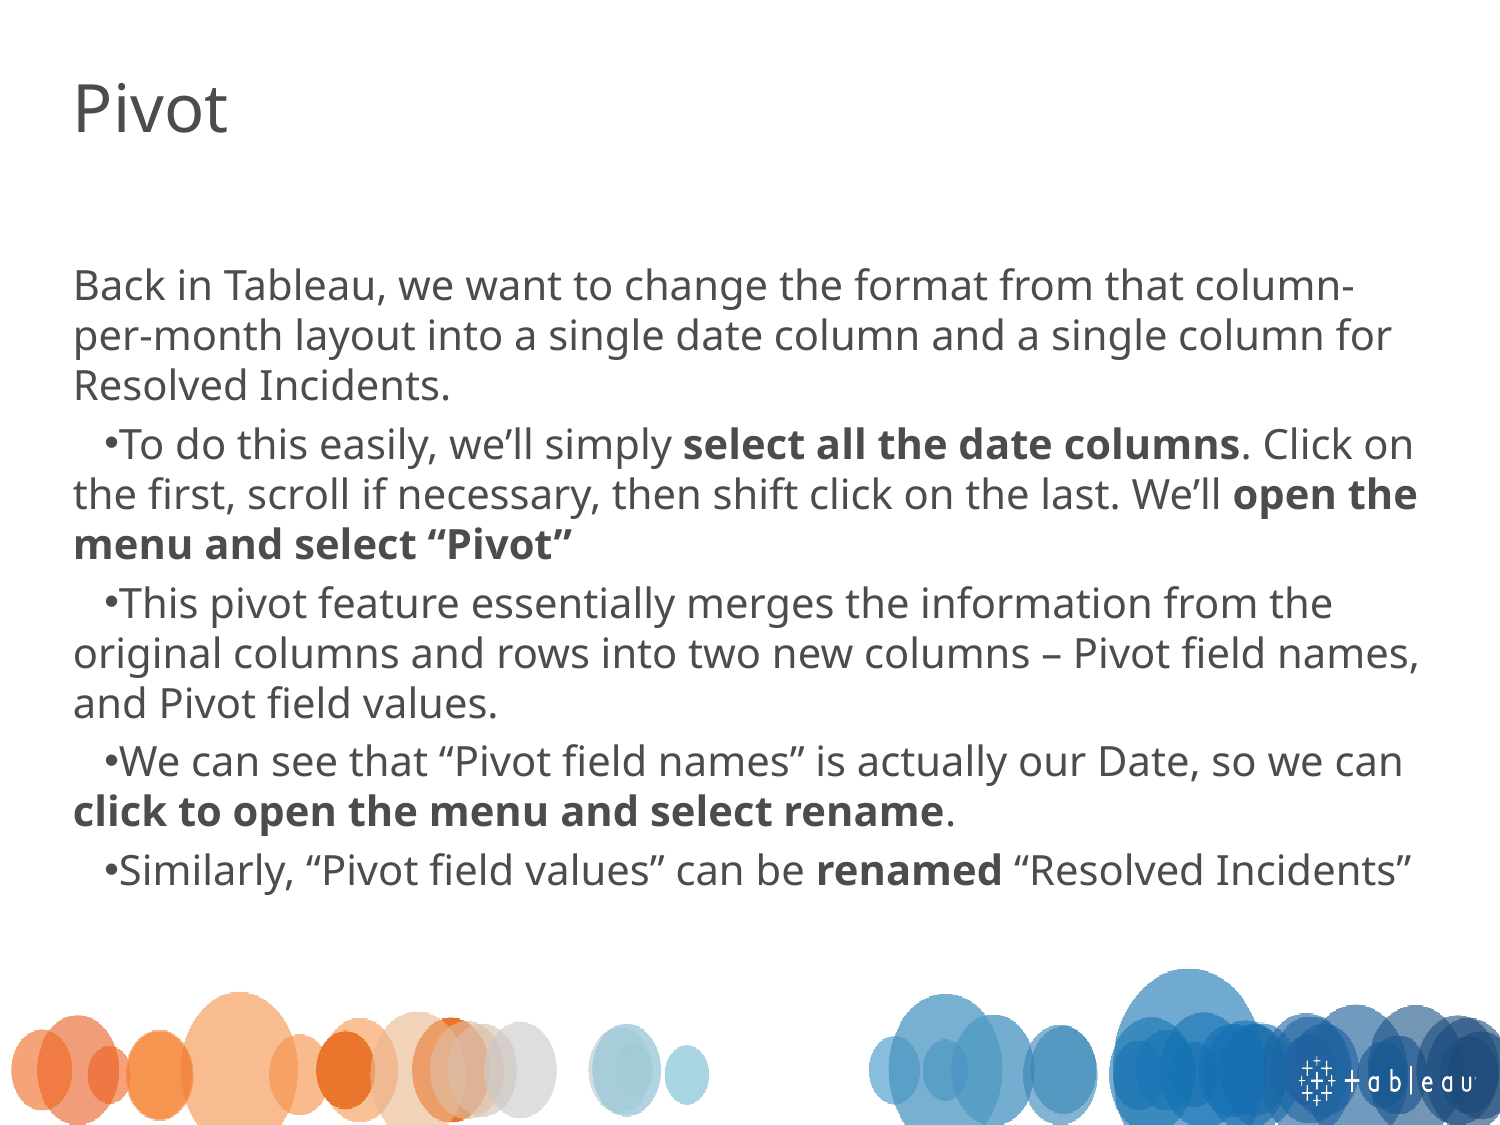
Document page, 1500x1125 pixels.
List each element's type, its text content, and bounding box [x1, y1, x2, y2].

list Pivot [72, 81, 1434, 147]
list Back in Tableau, we want to change the format from that column-per-month layout into a single date column and a single column for Resolved Incidents. To do this easily, we’ll simply select all the date columns. Click on the first, scroll if necessary, then shift click on the last. We’ll open the menu and select “Pivot” This pivot feature essentially merges the information from the original columns and rows into two new columns – Pivot field names, and Pivot field values. We can see that “Pivot field names” is actually our Date, so we can click to open the menu and select rename. Similarly, “Pivot field values” can be renamed “Resolved Incidents” [72, 258, 1434, 983]
picture [0, 947, 1500, 1125]
